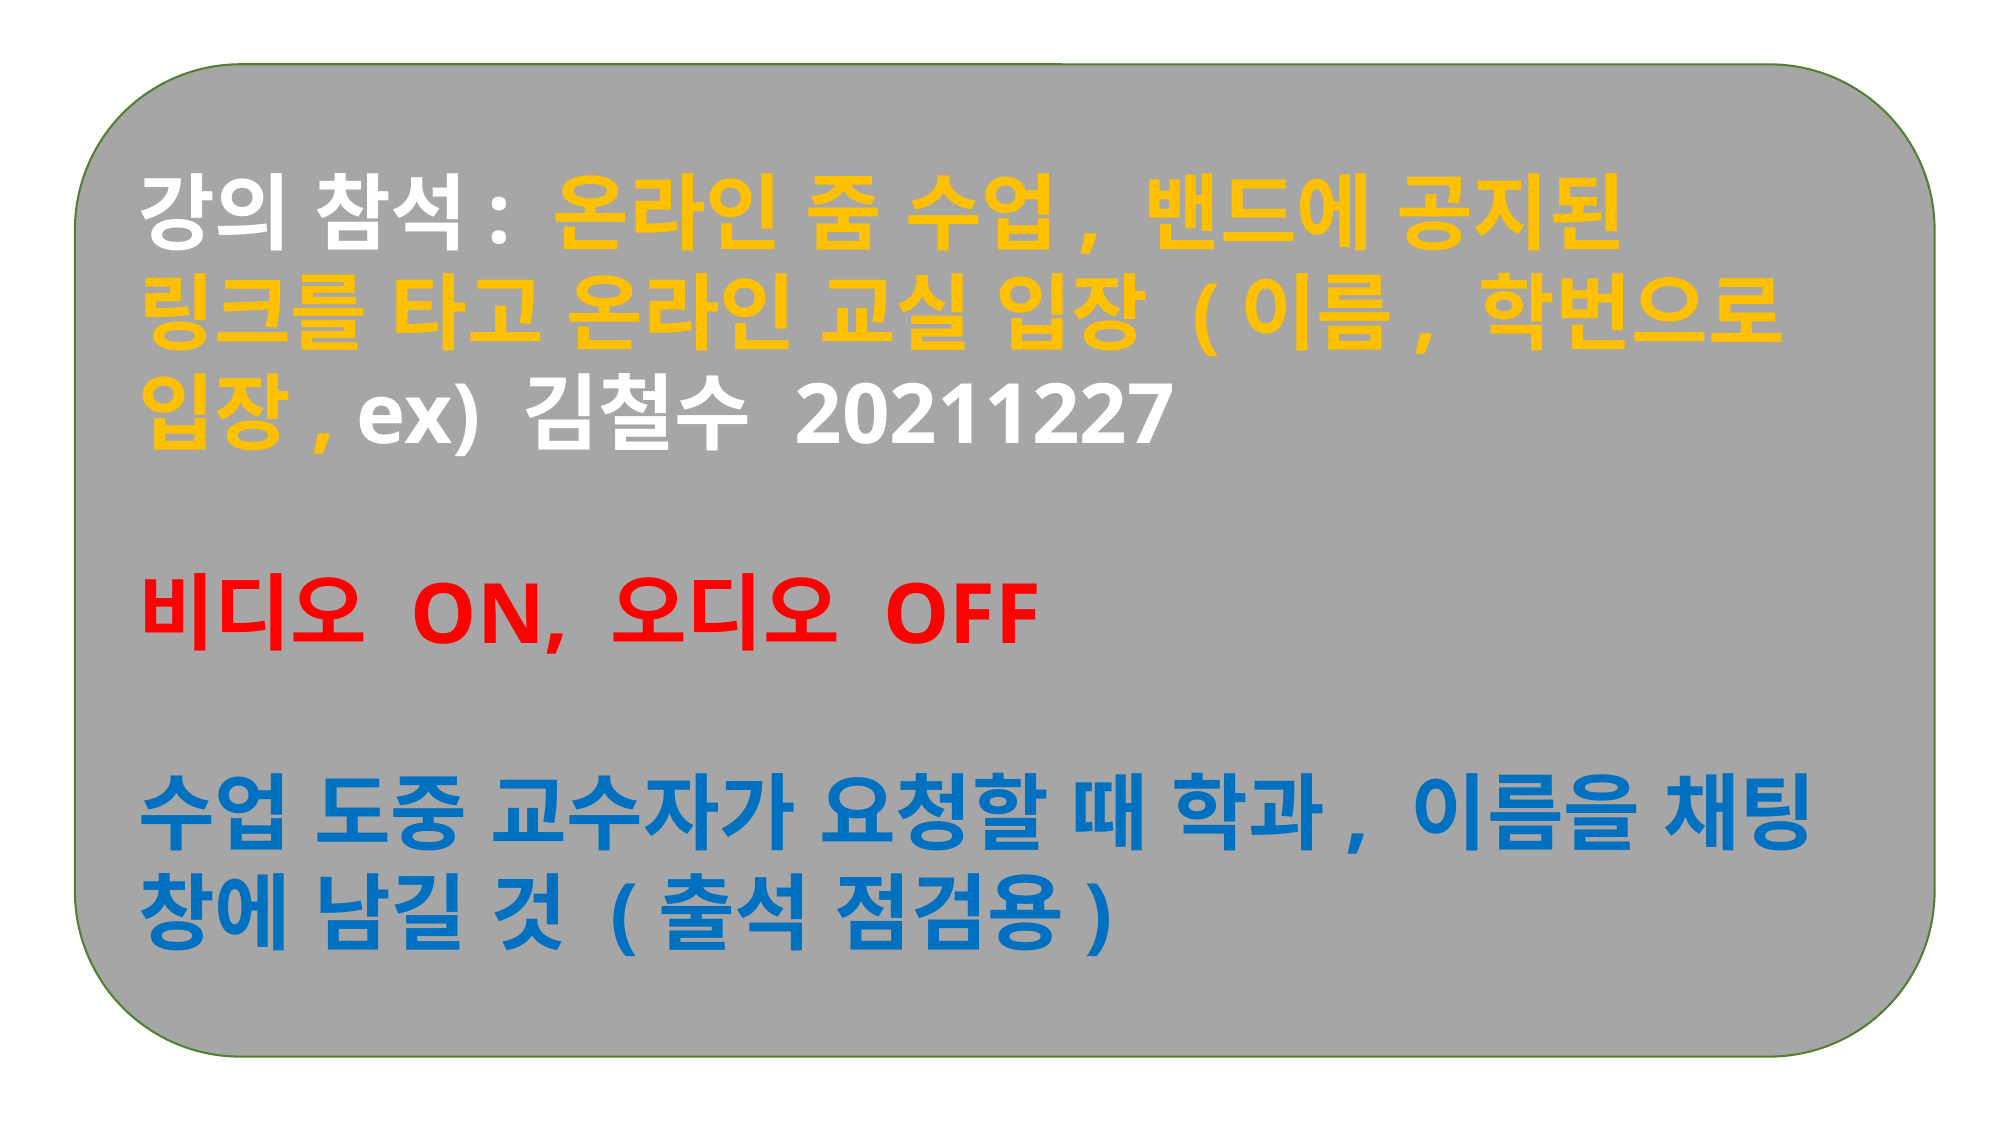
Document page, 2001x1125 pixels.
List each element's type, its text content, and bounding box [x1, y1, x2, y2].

text_box 강의 참석: 온라인 줌 수업, 밴드에 공지된 링크를 타고 온라인 교실 입장 (이름, 학번으로 입장, ex) 김철수 20211227 비디오 ON, 오디오 OFF 수업 도중 교수자가 요청할 때 학과, 이름을 채팅 창에 남길 것 (출석 점검용) [73, 63, 1936, 1058]
